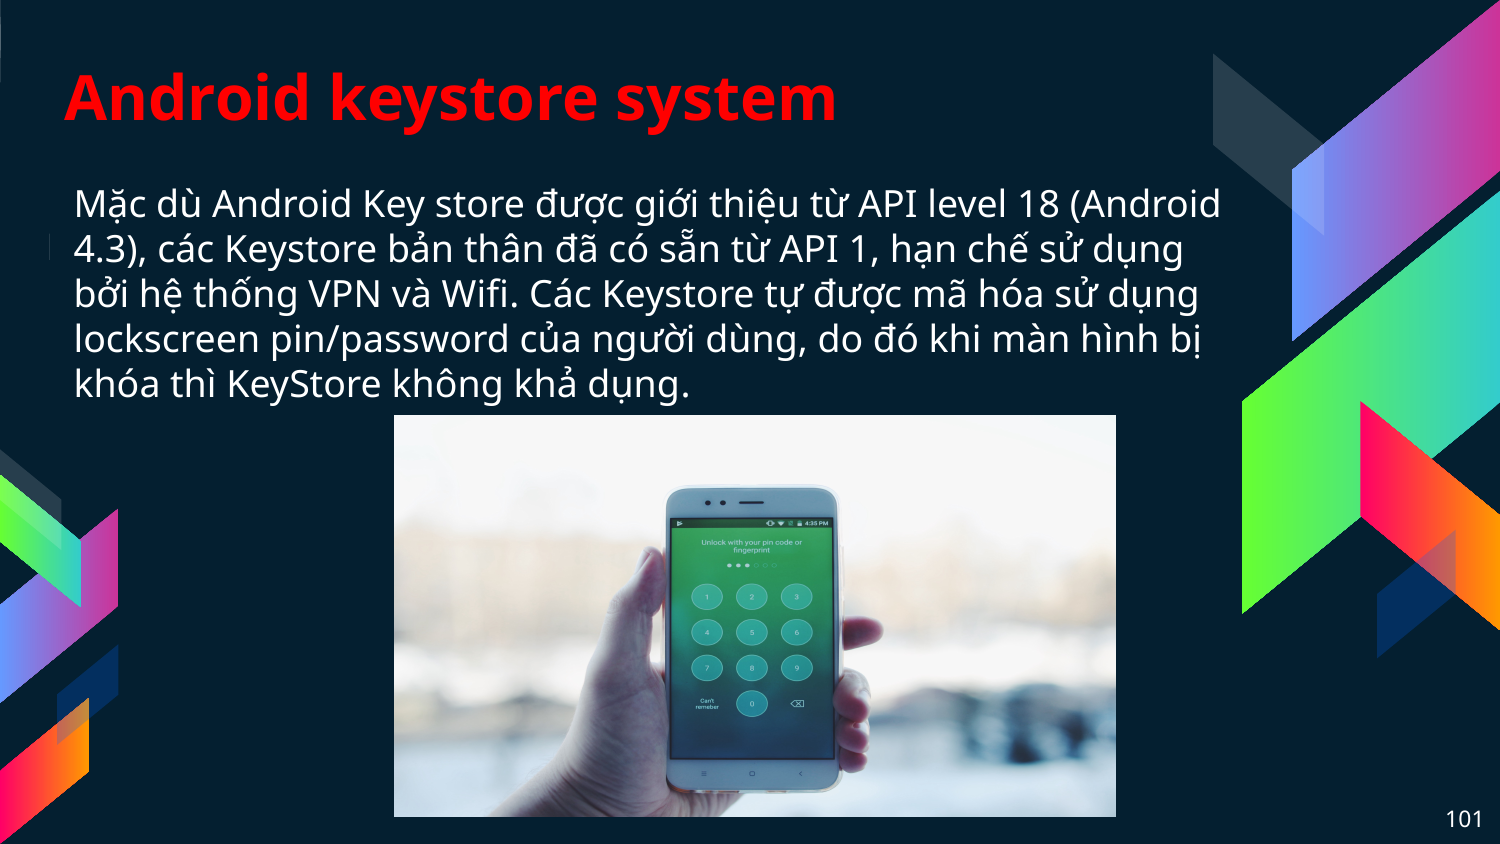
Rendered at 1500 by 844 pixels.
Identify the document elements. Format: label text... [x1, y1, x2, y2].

list Mặc dù Android Key store được giới thiệu từ API level 18 (Android 4.3), các Keystore bản thân đã có sẵn từ API 1, hạn chế sử dụng bởi hệ thống VPN và Wifi. Các Keystore tự được mã hóa sử dụng lockscreen pin/password của người dùng, do đó khi màn hình bị khóa thì KeyStore không khả dụng. [58, 165, 1252, 422]
picture [394, 415, 1116, 817]
slide_number 101 [1403, 789, 1500, 844]
title Android keystore system [49, 78, 1029, 183]
